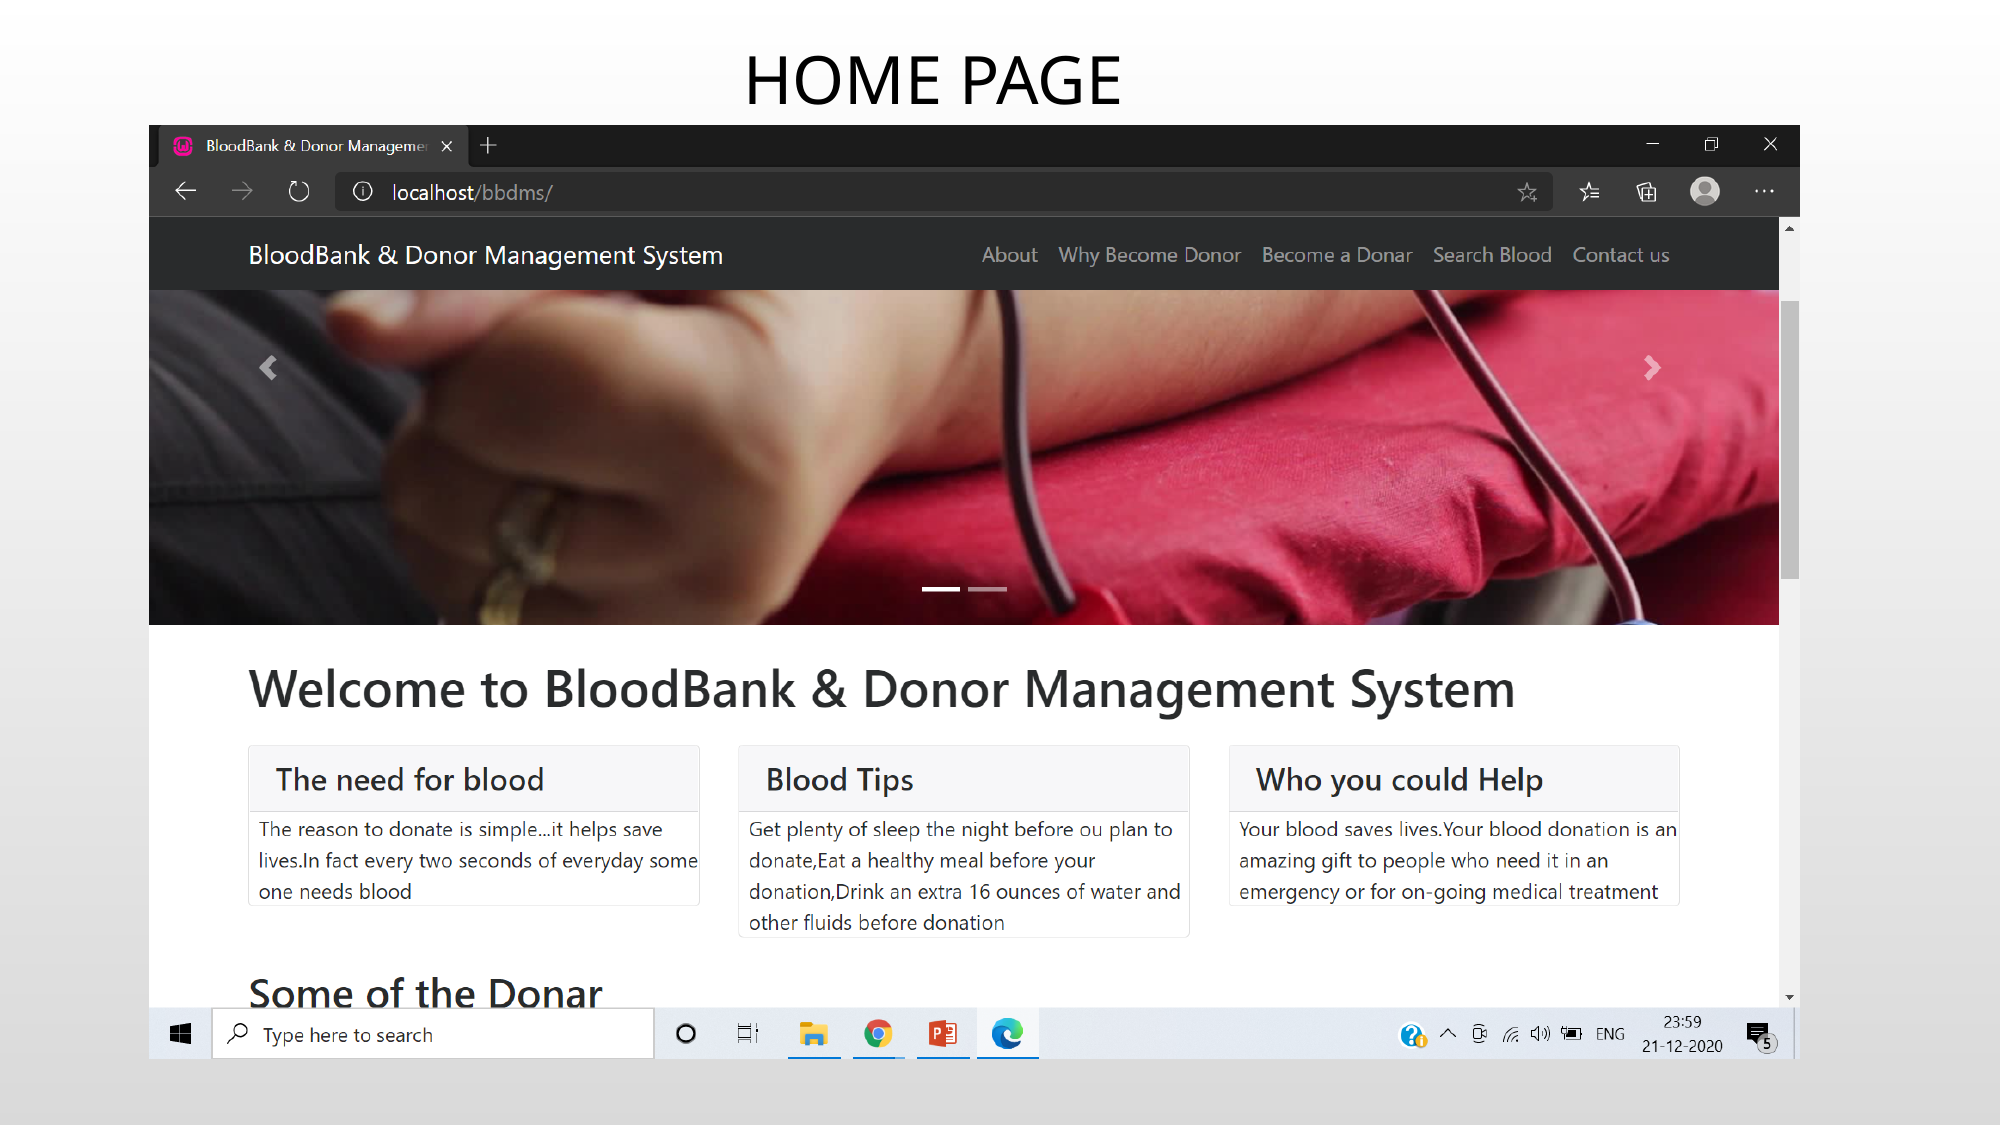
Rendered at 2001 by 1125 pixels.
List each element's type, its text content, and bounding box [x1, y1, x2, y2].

picture [149, 125, 1800, 1059]
text_box HOME PAGE [728, 30, 1343, 125]
